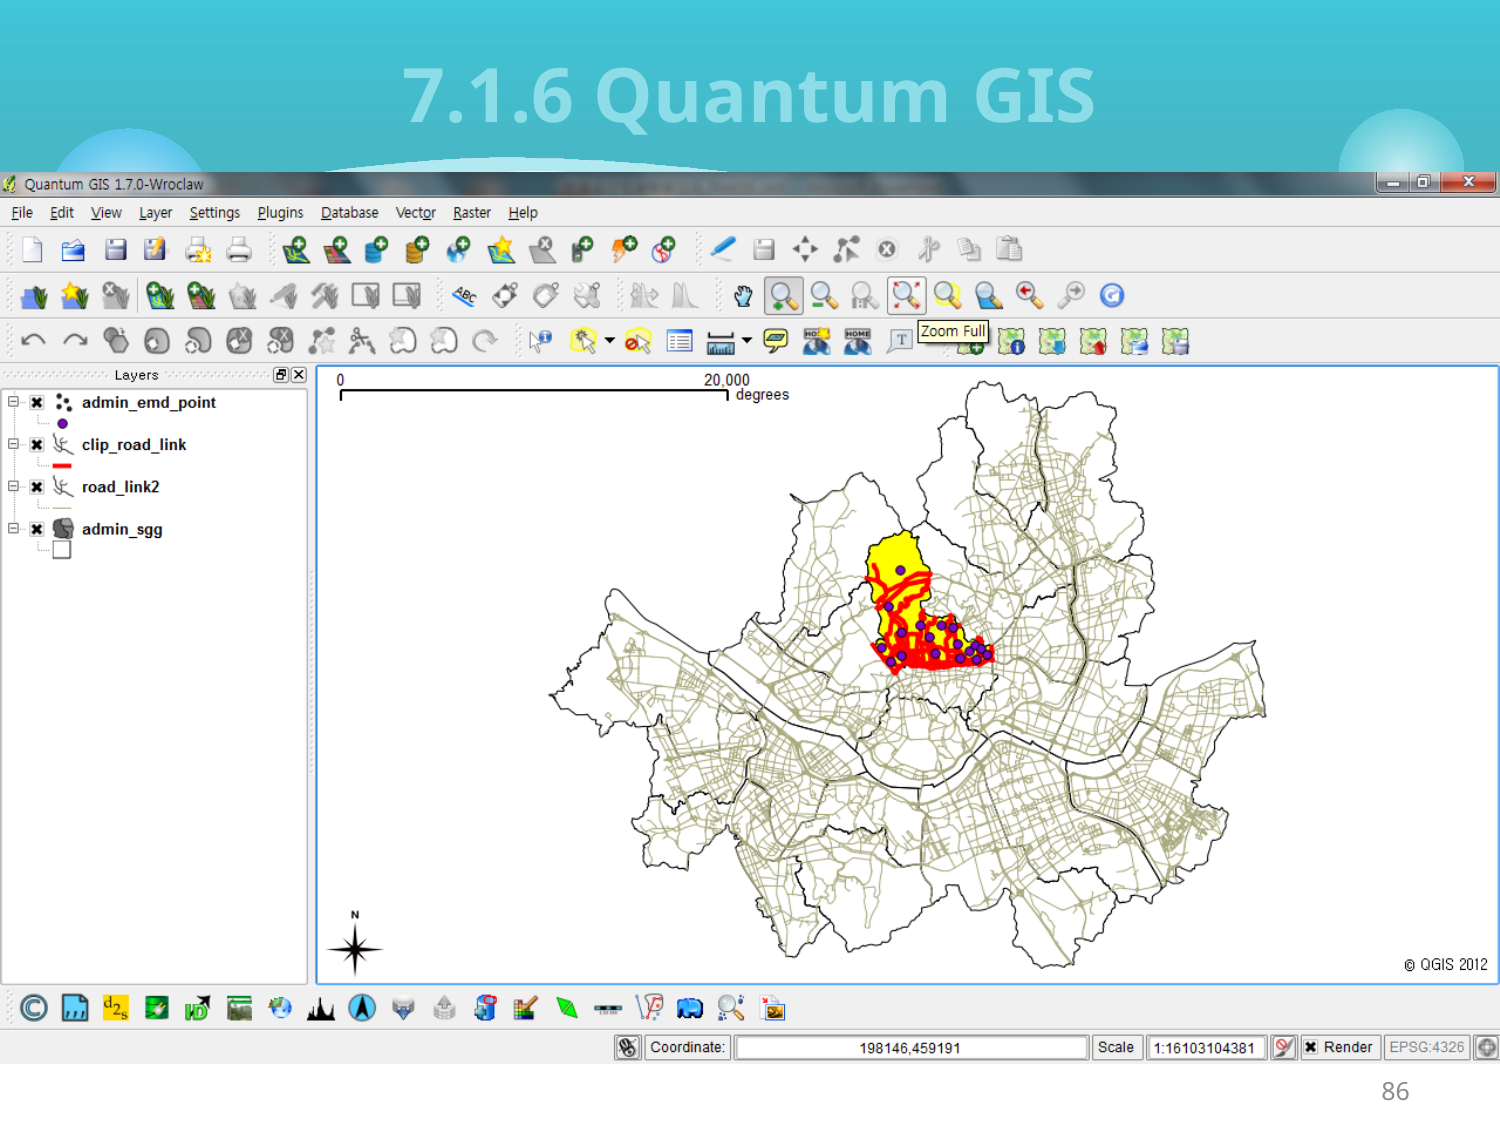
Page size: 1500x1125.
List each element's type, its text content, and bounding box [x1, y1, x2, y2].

slide_number 86 [1074, 1073, 1425, 1113]
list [0, 172, 1500, 1064]
title 7.1.6 Quantum GIS [75, 44, 1425, 171]
